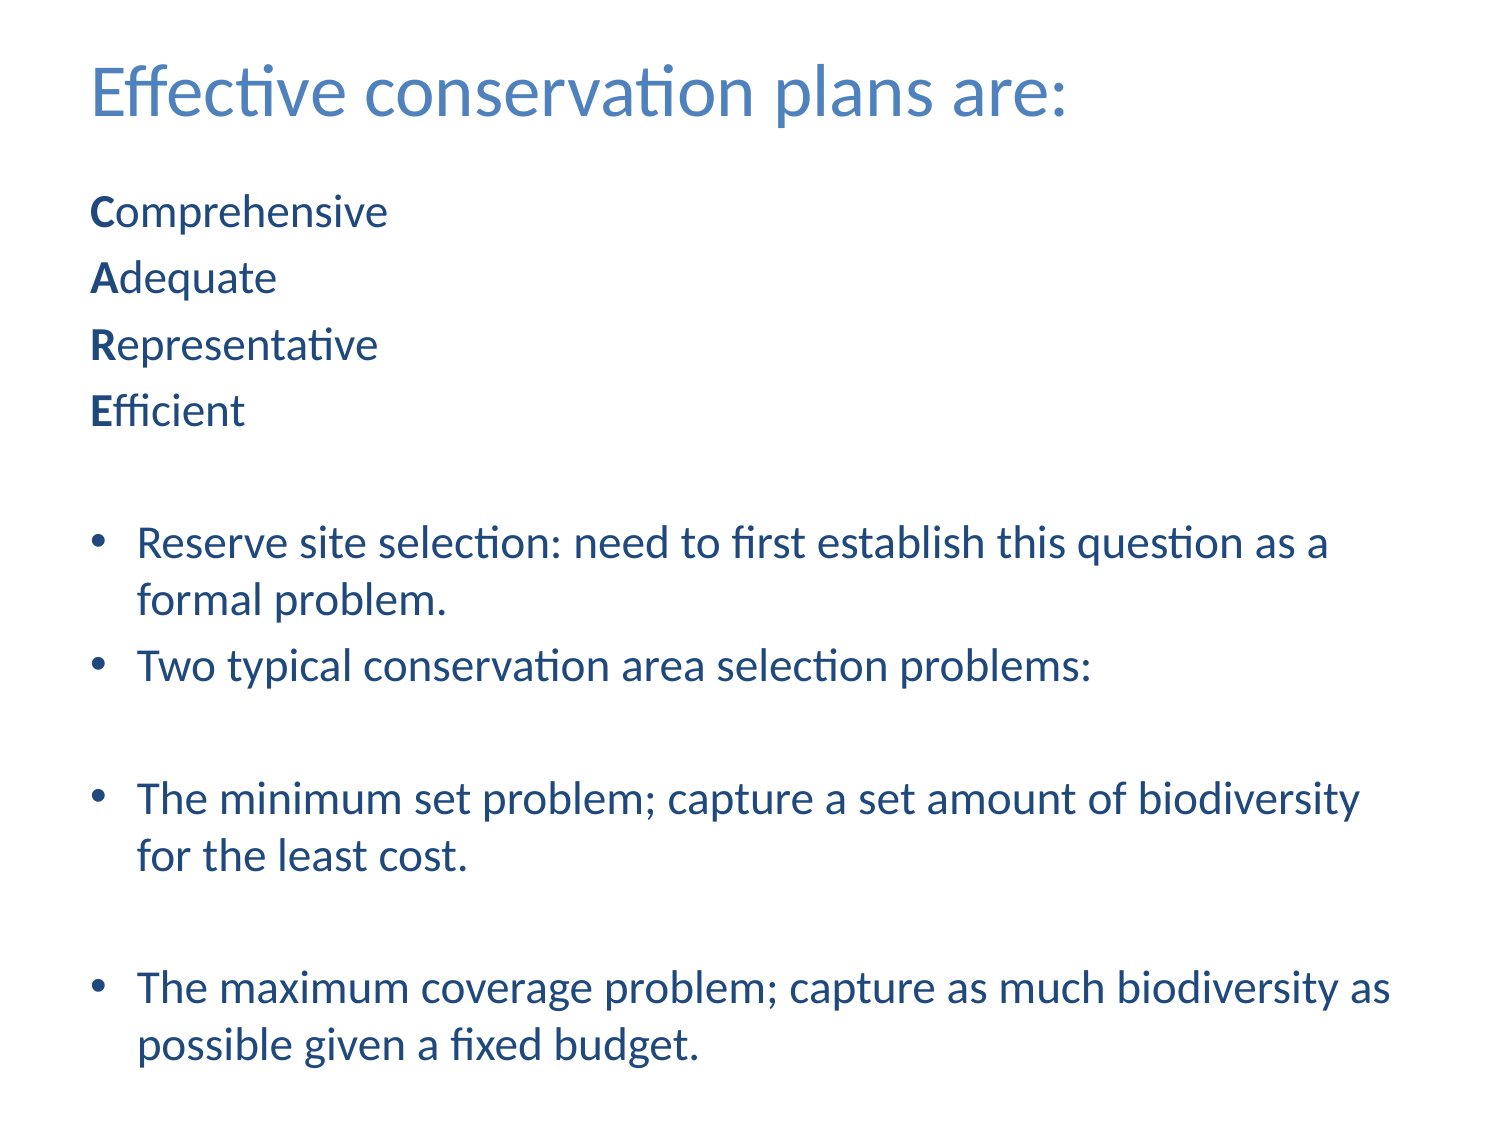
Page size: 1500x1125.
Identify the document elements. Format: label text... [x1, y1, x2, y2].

list Comprehensive Adequate Representative Efficient Reserve site selection: need to first establish this question as a formal problem. Two typical conservation area selection problems: The minimum set problem; capture a set amount of biodiversity for the least cost. The maximum coverage problem; capture as much biodiversity as possible given a fixed budget. [75, 172, 1425, 1090]
title Effective conservation plans are: [75, 30, 1425, 144]
